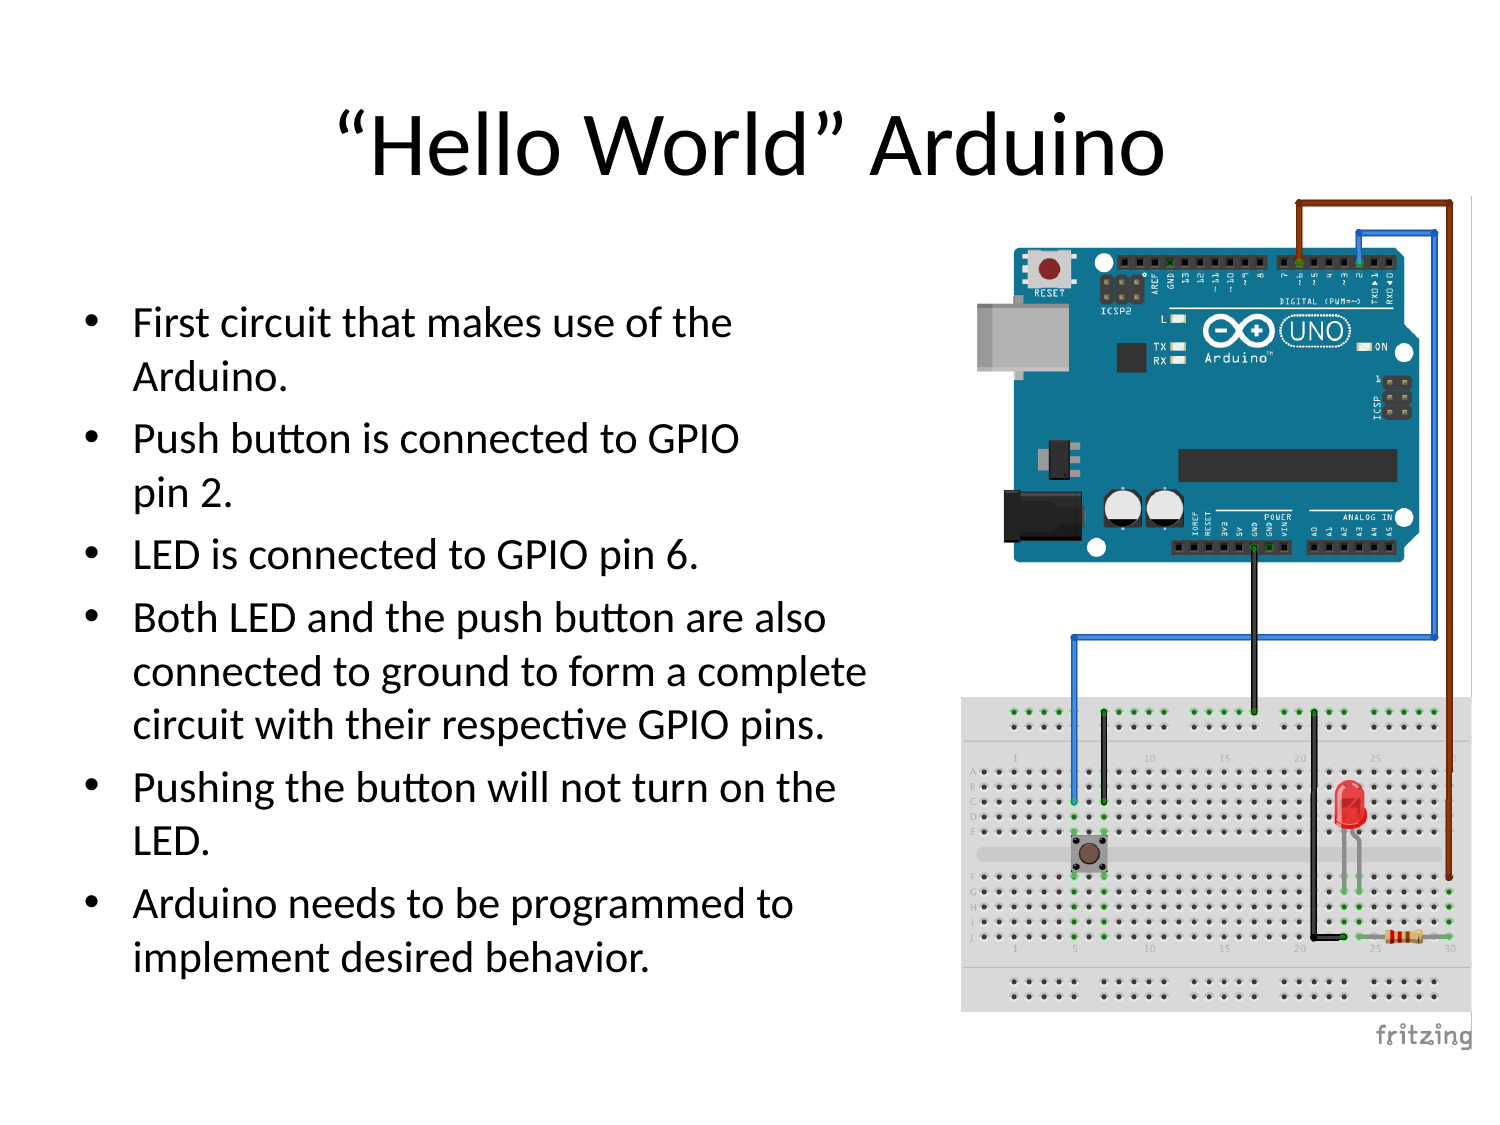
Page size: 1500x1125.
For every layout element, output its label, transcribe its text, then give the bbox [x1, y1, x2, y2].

list First circuit that makes use of the Arduino. Push button is connected to GPIO pin 2. LED is connected to GPIO pin 6. Both LED and the push button are also connected to ground to form a complete circuit with their respective GPIO pins. Pushing the button will not turn on the LED. Arduino needs to be programmed to implement desired behavior. [69, 285, 890, 1035]
picture [960, 196, 1472, 1050]
title “Hello World” Arduino [75, 45, 1425, 233]
